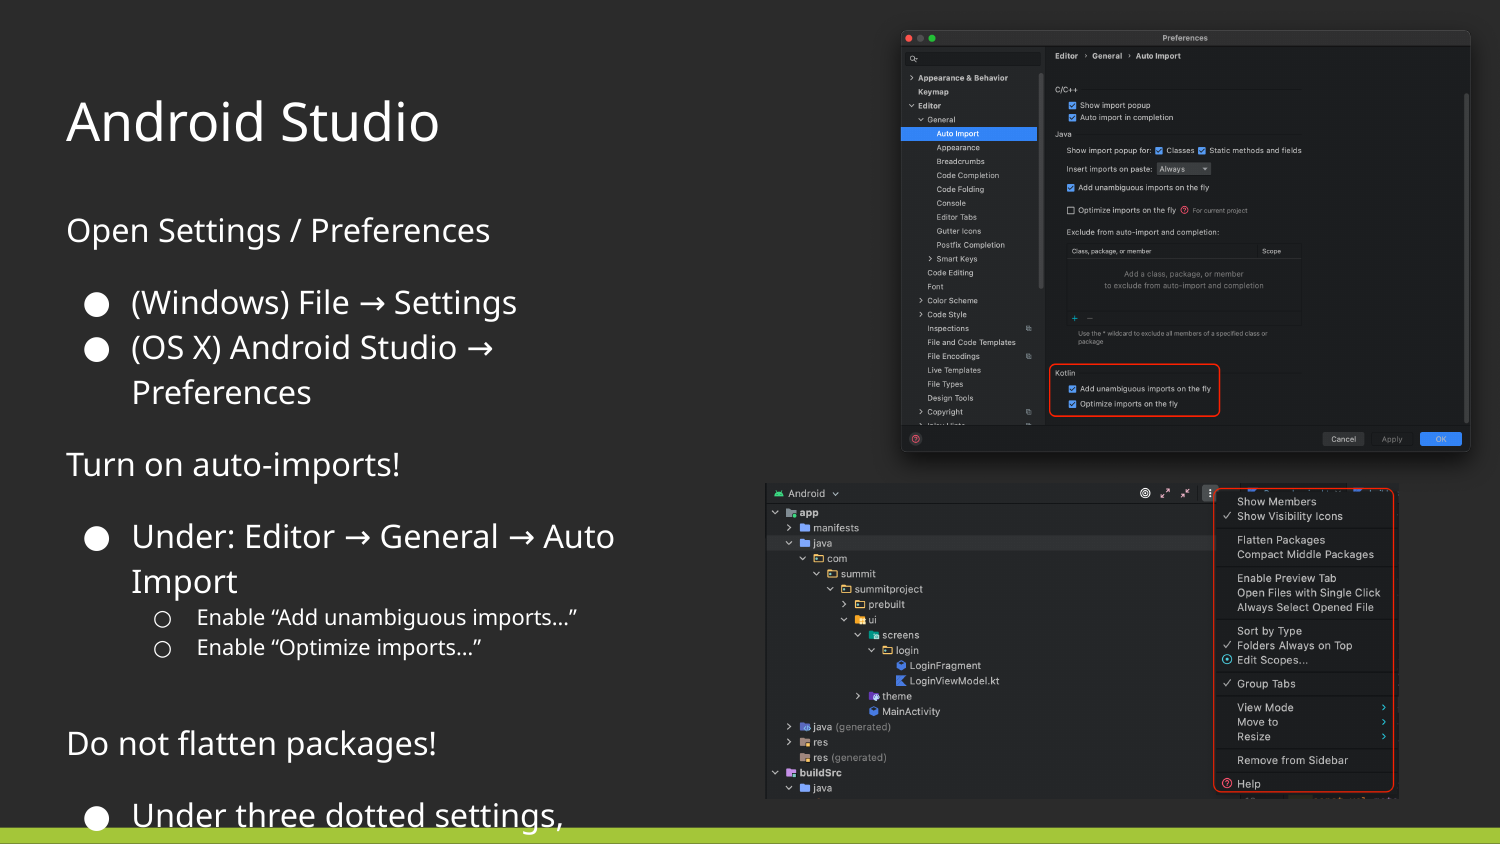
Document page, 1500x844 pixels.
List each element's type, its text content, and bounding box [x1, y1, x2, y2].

list Open Settings / Preferences (Windows) File → Settings (OS X) Android Studio → Preferences Turn on auto-imports! Under: Editor → General → Auto Import Enable “Add unambiguous imports…” Enable “Optimize imports…” Do not flatten packages! Under three dotted settings, uncheck “Flatten / Compact middle packages” [50, 188, 694, 796]
title Android Studio [50, 72, 868, 168]
picture [765, 8, 1500, 800]
